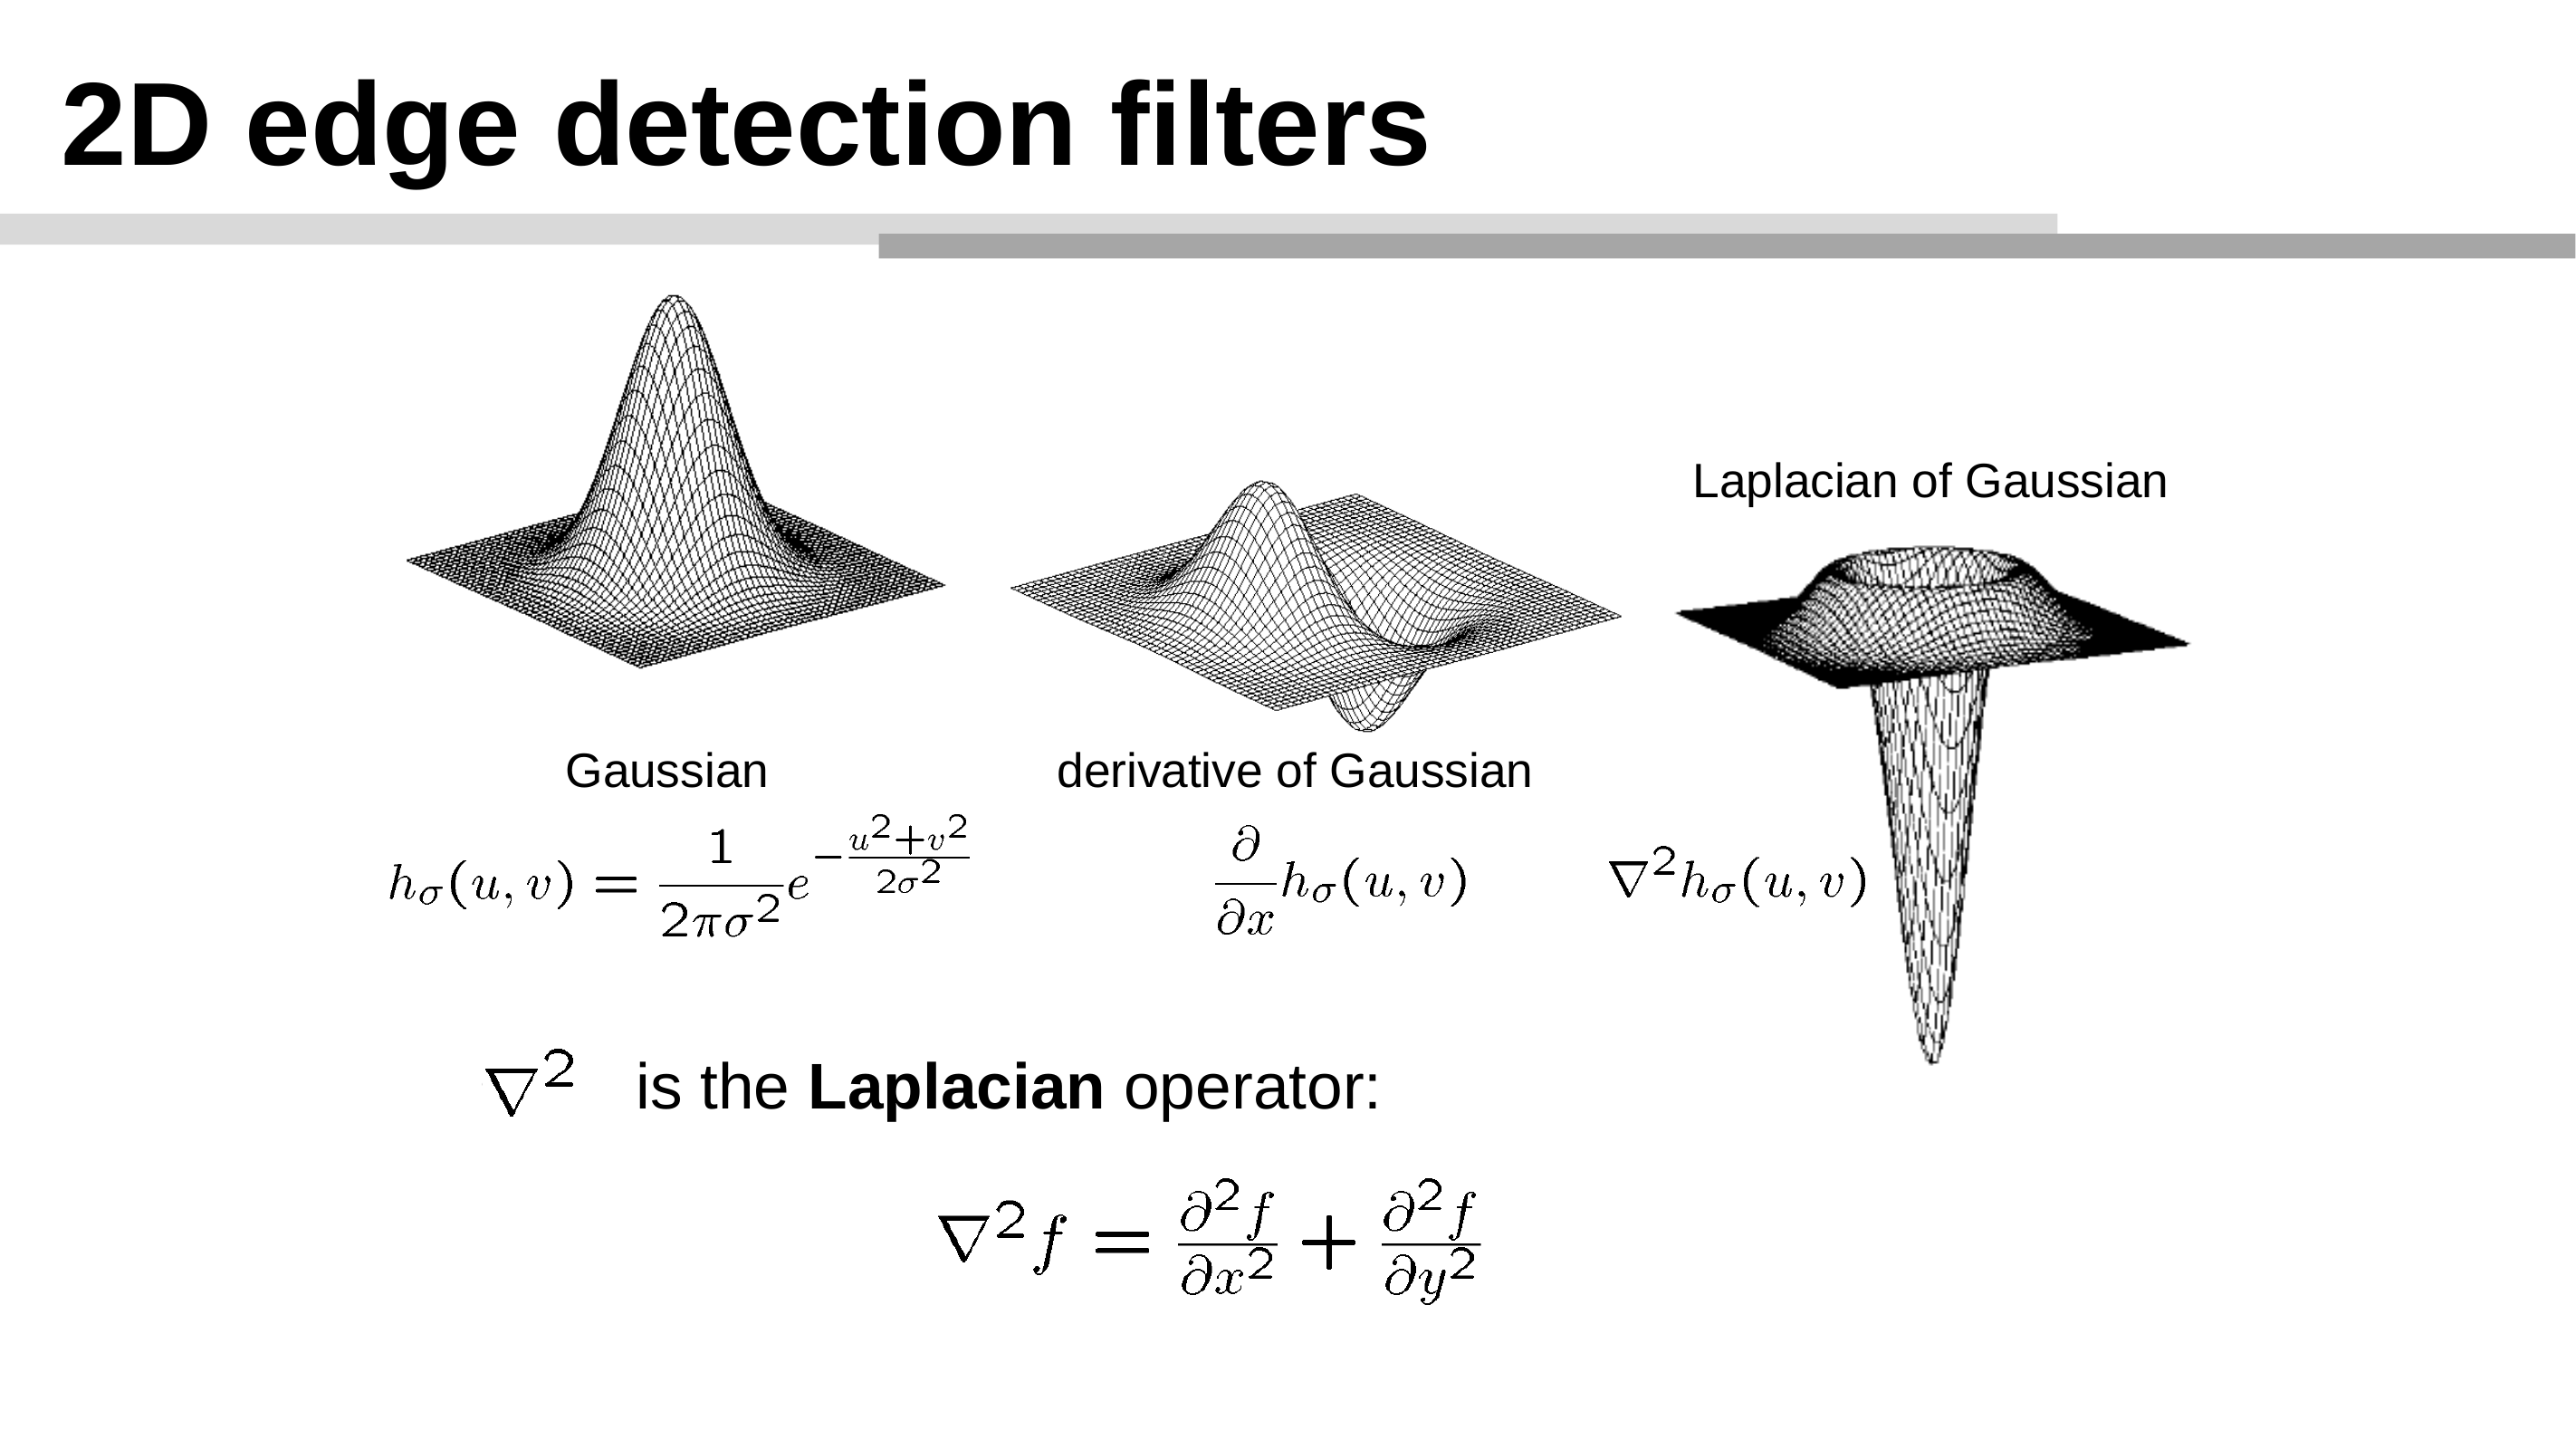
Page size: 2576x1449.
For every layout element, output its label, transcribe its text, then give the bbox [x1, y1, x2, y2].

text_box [998, 466, 1633, 746]
picture [936, 1178, 1481, 1306]
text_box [386, 278, 964, 686]
picture [388, 812, 970, 939]
picture [1608, 845, 1865, 907]
picture [1214, 824, 1466, 936]
title 2D edge detection filters [47, 29, 2524, 226]
text_box Gaussian [551, 732, 783, 804]
text_box derivative of Gaussian [1043, 746, 1547, 804]
text_box Laplacian of Gaussian [1679, 443, 2183, 514]
picture [483, 1046, 574, 1118]
list is the Laplacian operator: [466, 1046, 2109, 1304]
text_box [1655, 526, 2206, 1084]
